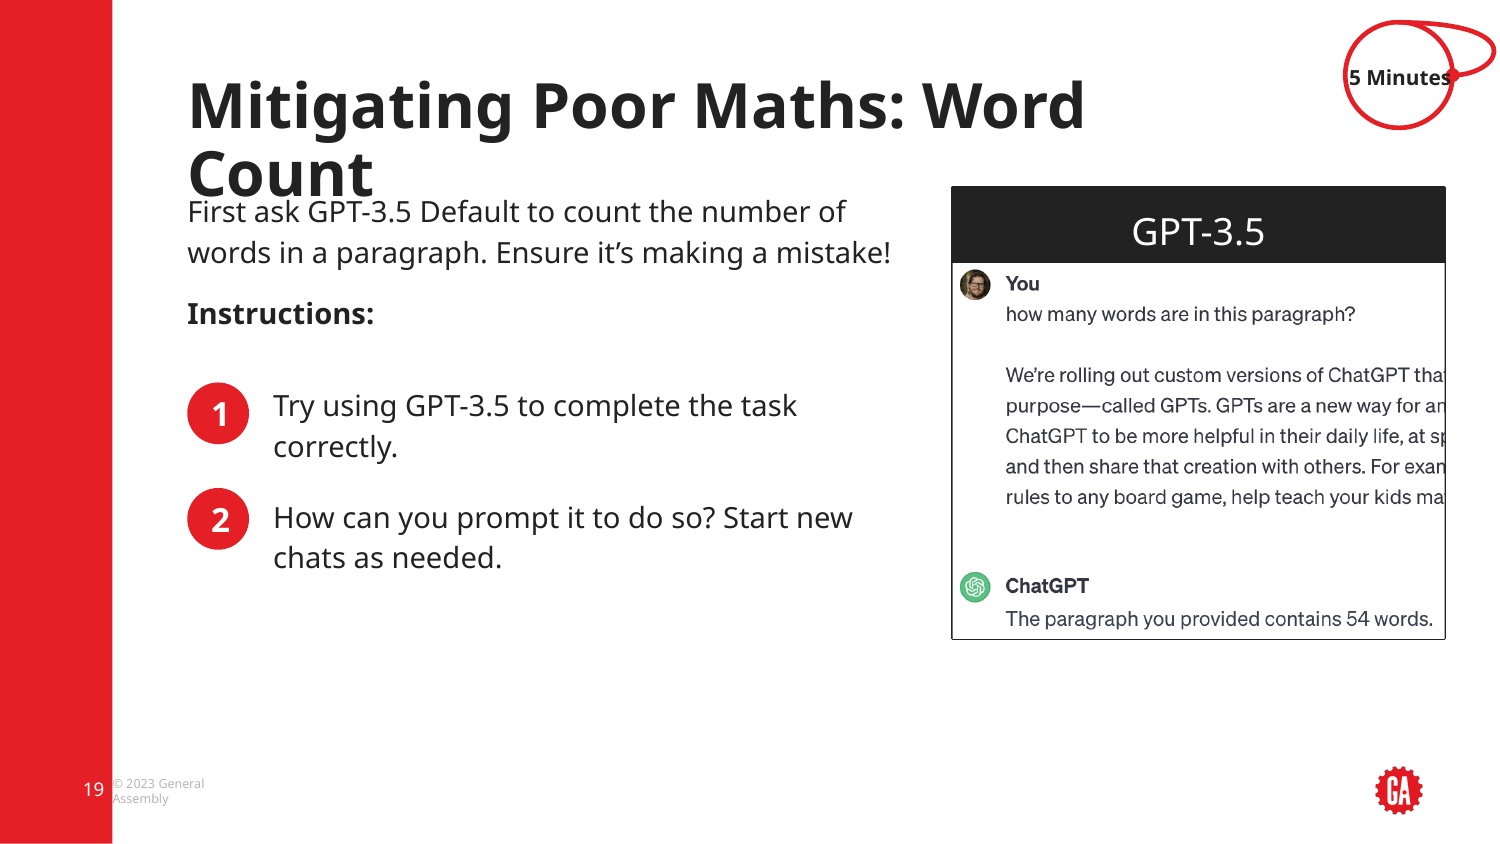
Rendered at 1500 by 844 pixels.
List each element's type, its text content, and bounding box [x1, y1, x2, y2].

list Try using GPT-3.5 to complete the task correctly. [273, 382, 901, 458]
text_box 2 [187, 487, 250, 550]
picture [1373, 764, 1425, 817]
list How can you prompt it to do so? Start new chats as needed. [273, 493, 901, 569]
title Mitigating Poor Maths: Word Count [187, 75, 1201, 143]
list First ask GPT-3.5 Default to count the number of words in a paragraph. Ensure it’s making a mistake! Instructions: [187, 188, 901, 376]
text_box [1334, 9, 1466, 141]
slide_number ‹#› [52, 764, 105, 817]
text_box GPT-3.5 [952, 187, 1445, 263]
picture [952, 263, 1445, 639]
text_box 1 [187, 382, 250, 445]
